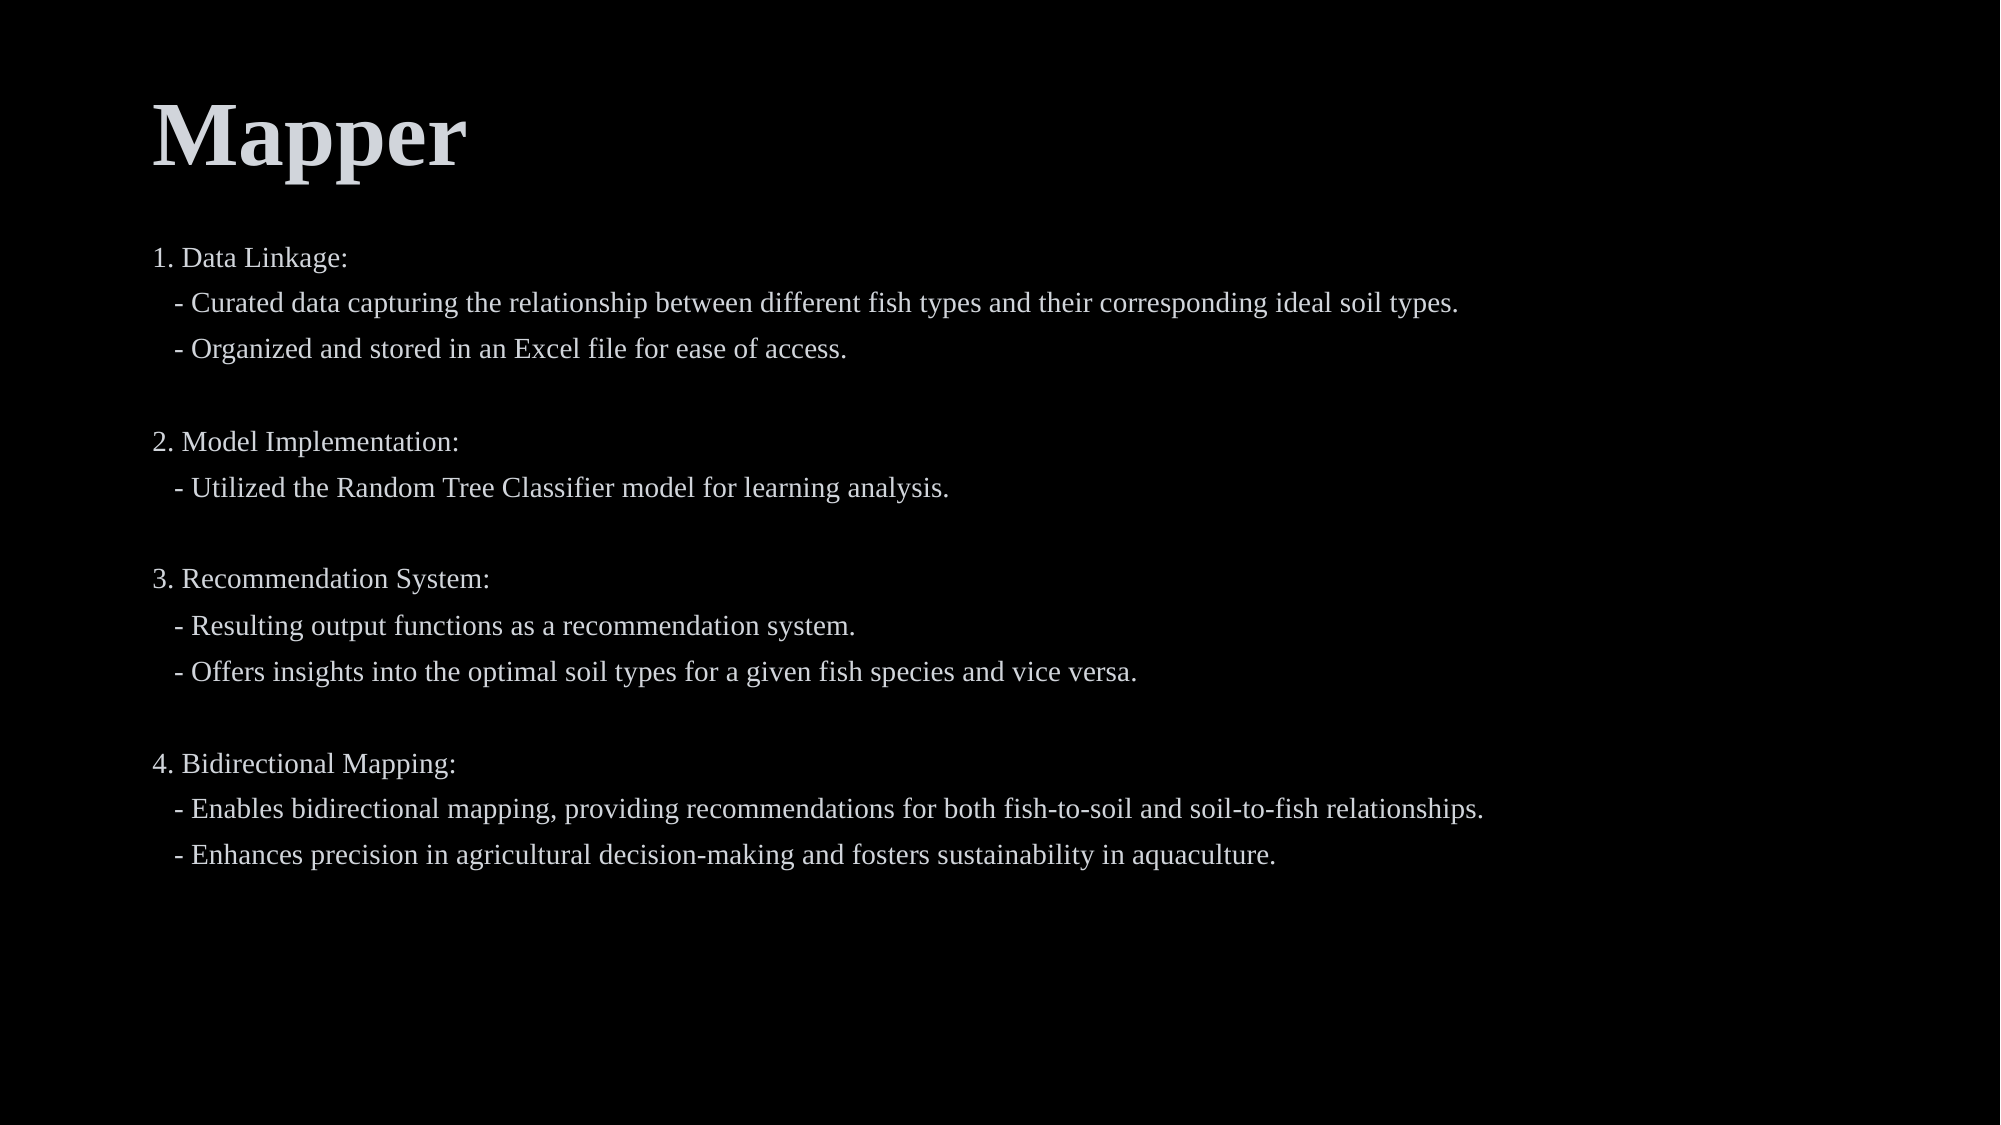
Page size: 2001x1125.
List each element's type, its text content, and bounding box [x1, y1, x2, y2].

list 1. Data Linkage: - Curated data capturing the relationship between different fish types and their corresponding ideal soil types. - Organized and stored in an Excel file for ease of access. 2. Model Implementation: - Utilized the Random Tree Classifier model for learning analysis. 3. Recommendation System: - Resulting output functions as a recommendation system. - Offers insights into the optimal soil types for a given fish species and vice versa. 4. Bidirectional Mapping: - Enables bidirectional mapping, providing recommendations for both fish-to-soil and soil-to-fish relationships. - Enhances precision in agricultural decision-making and fosters sustainability in aquaculture. [137, 234, 1766, 881]
text_box Mapper [137, 75, 1078, 196]
